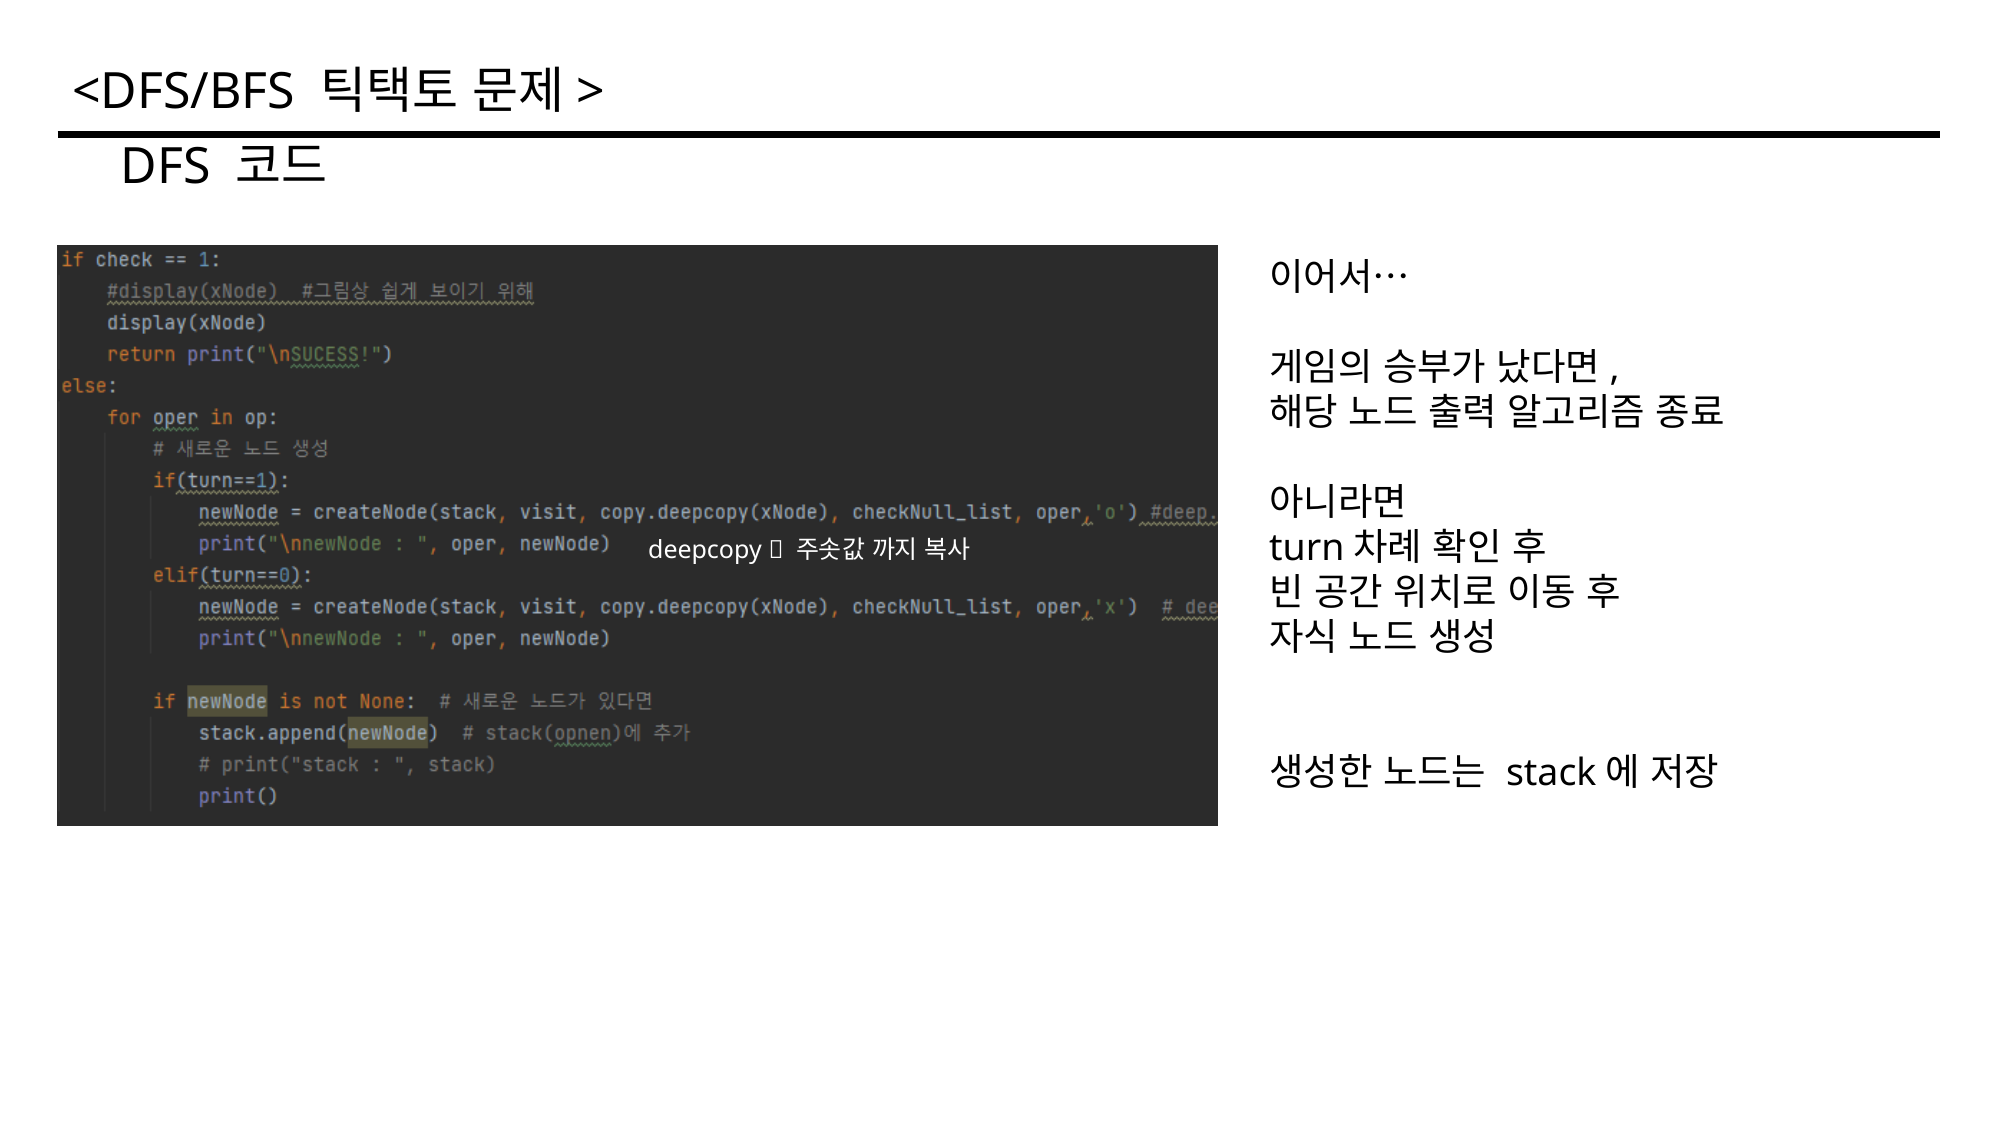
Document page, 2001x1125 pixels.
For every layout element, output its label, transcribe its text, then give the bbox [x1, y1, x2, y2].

text_box 이어서… 게임의 승부가 났다면, 해당 노드 출력 알고리즘 종료 아니라면 turn차례 확인 후 빈 공간 위치로 이동 후 자식 노드 생성 생성한 노드는 stack에 저장 [1254, 245, 1963, 801]
text_box <DFS/BFS 틱택토 문제> [0, 50, 677, 126]
picture [57, 245, 1218, 827]
text_box DFS 코드 [105, 135, 739, 202]
text_box DFS 코드 [105, 126, 739, 134]
